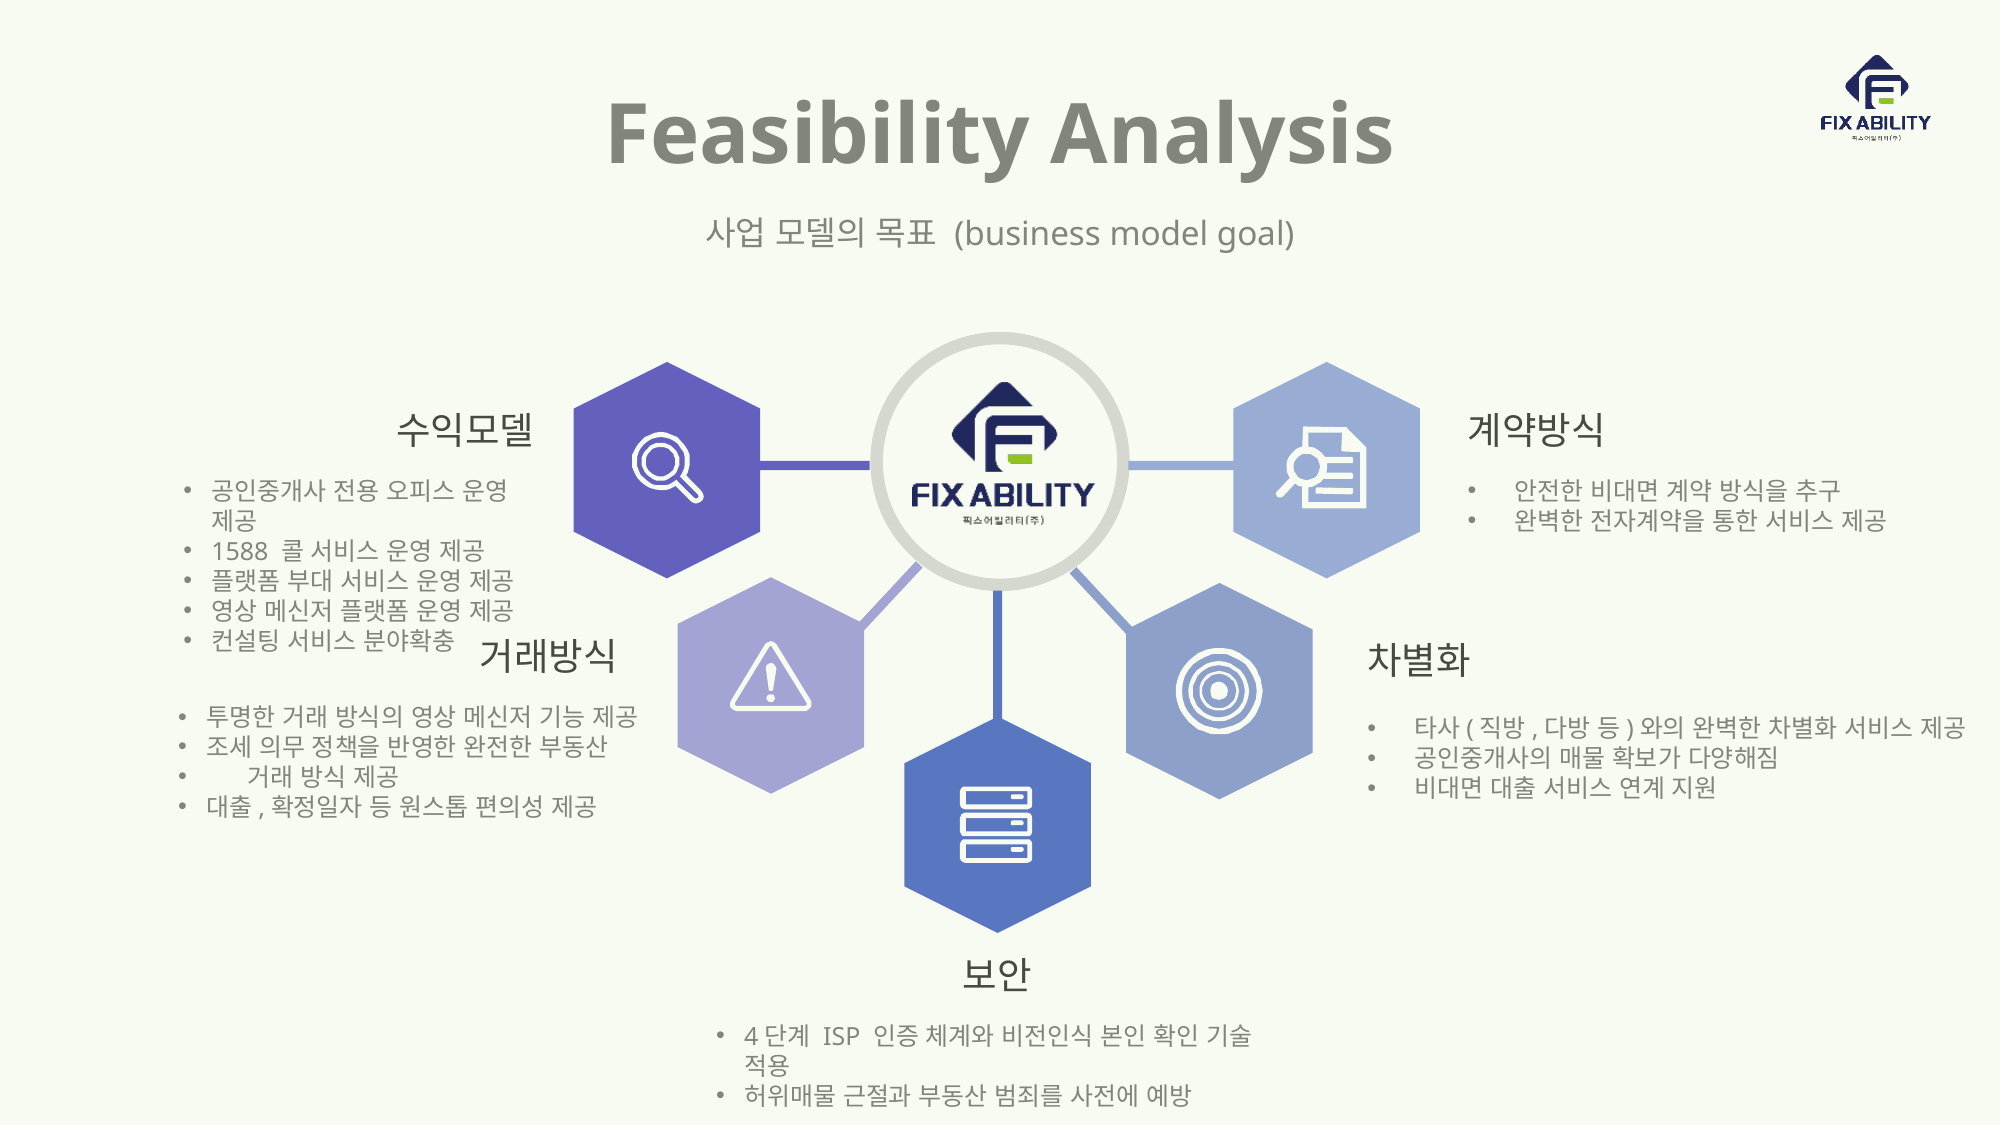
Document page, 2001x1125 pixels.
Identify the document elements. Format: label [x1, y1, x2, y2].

text_box [163, 625, 658, 831]
text_box [113, 399, 568, 635]
text_box [700, 944, 1295, 1089]
text_box [1452, 399, 2000, 544]
text_box [1352, 629, 2000, 812]
text_box [677, 587, 865, 794]
picture [1821, 54, 1931, 141]
text_box [904, 590, 1092, 934]
text_box [573, 361, 870, 579]
text_box [1125, 585, 1313, 800]
text_box [0, 0, 2000, 1125]
text_box [1127, 361, 1421, 579]
picture [912, 381, 1095, 526]
